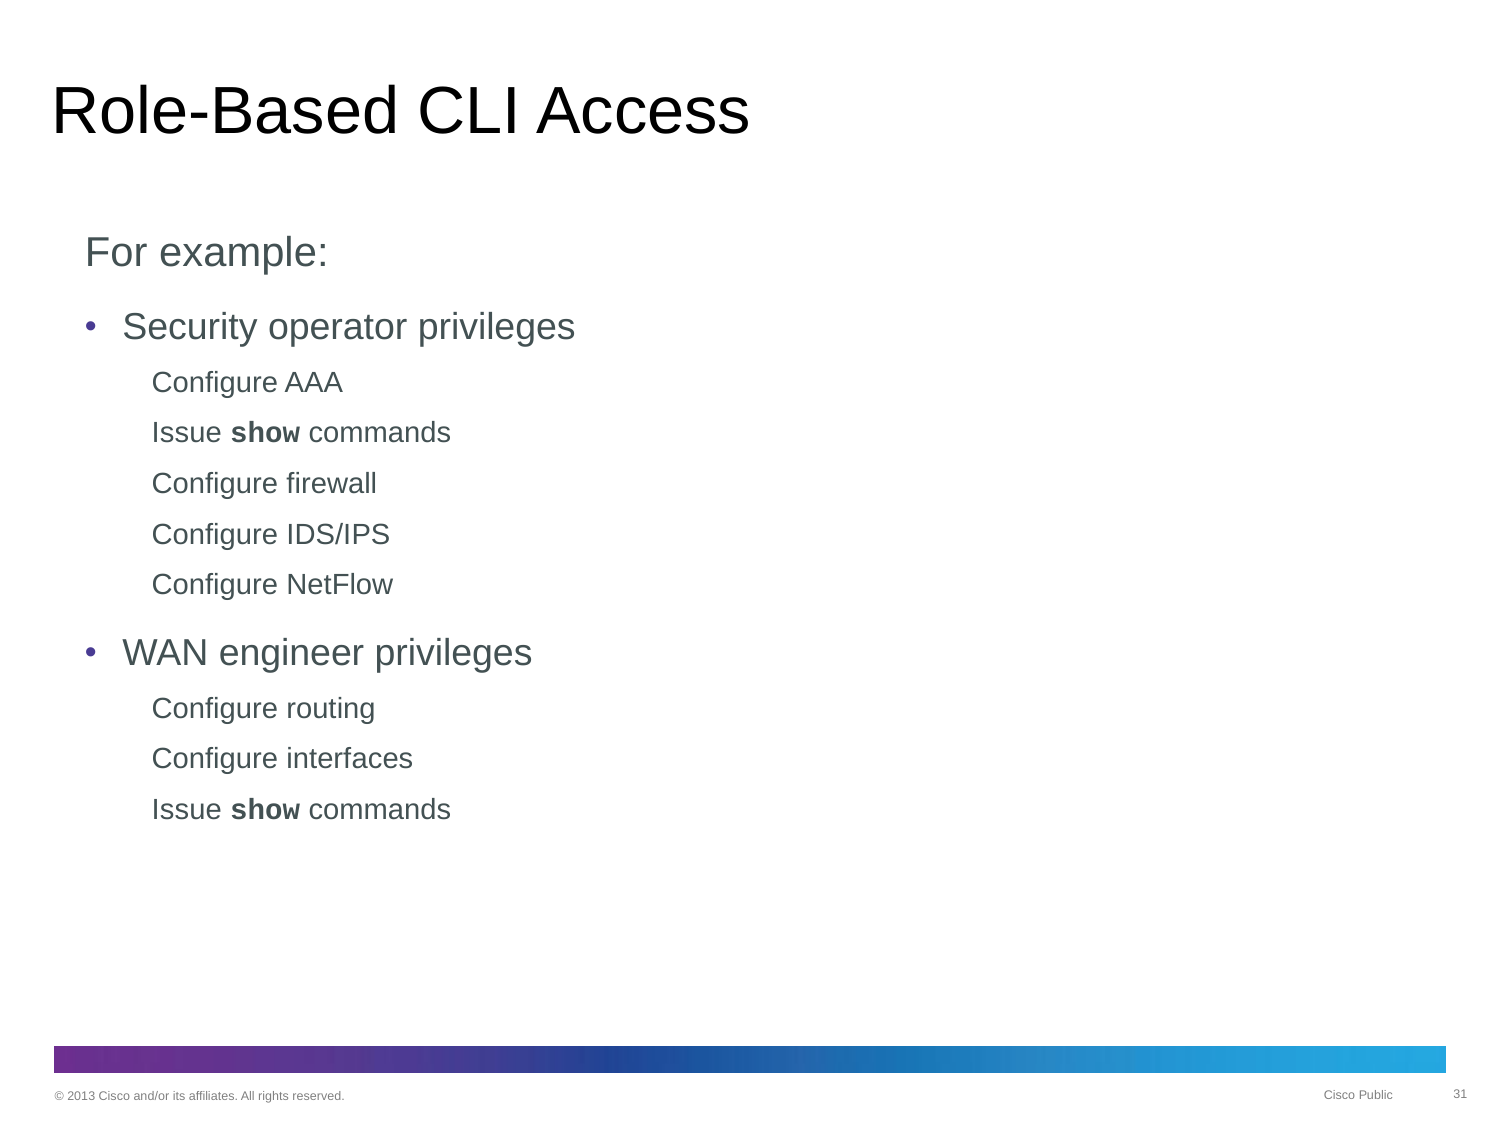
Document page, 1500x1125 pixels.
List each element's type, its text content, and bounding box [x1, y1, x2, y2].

list For example: Security operator privileges Configure AAA Issue show commands Configure firewall Configure IDS/IPS Configure NetFlow WAN engineer privileges Configure routing Configure interfaces Issue show commands [69, 220, 1318, 1035]
picture [54, 1046, 1446, 1073]
title Role-Based CLI Access [37, 17, 1447, 155]
